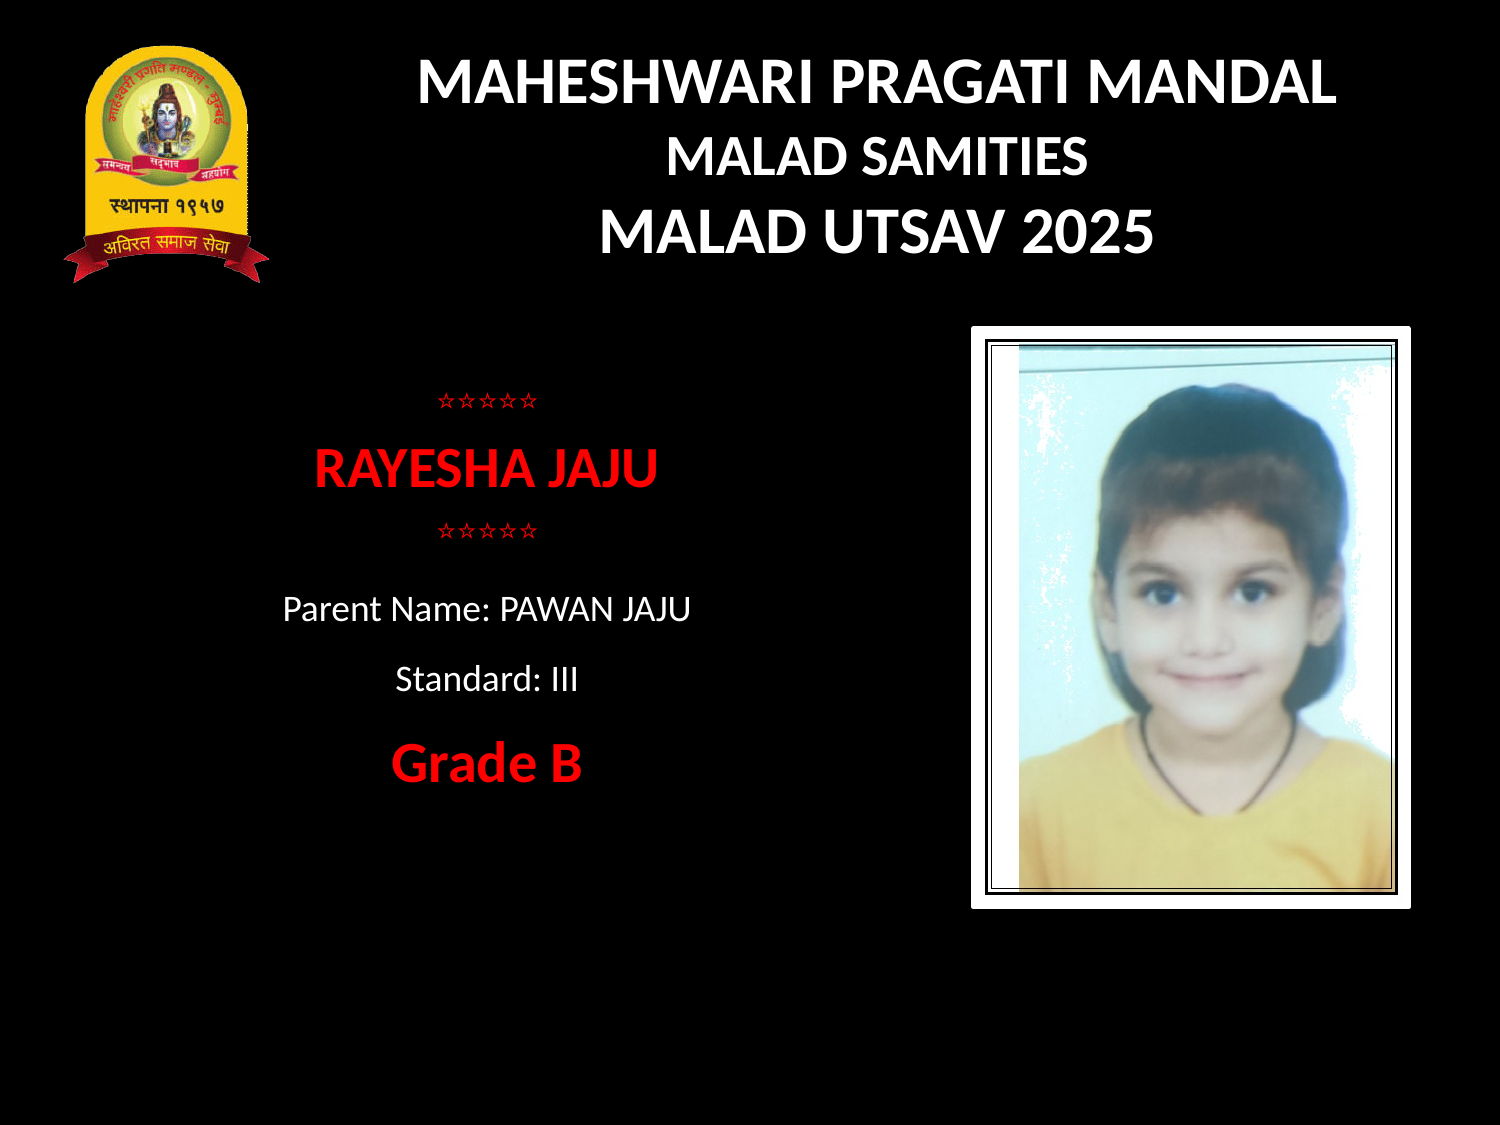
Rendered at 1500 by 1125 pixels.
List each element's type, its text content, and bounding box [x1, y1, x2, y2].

text_box MAHESHWARI PRAGATI MANDAL MALAD SAMITIES MALAD UTSAV 2025 [401, 29, 1354, 275]
picture [29, 29, 297, 301]
text_box ⭐⭐⭐⭐⭐ RAYESHA JAJU ⭐⭐⭐⭐⭐ Parent Name: PAWAN JAJU Standard: III Grade B [74, 374, 900, 802]
picture [974, 329, 1408, 907]
